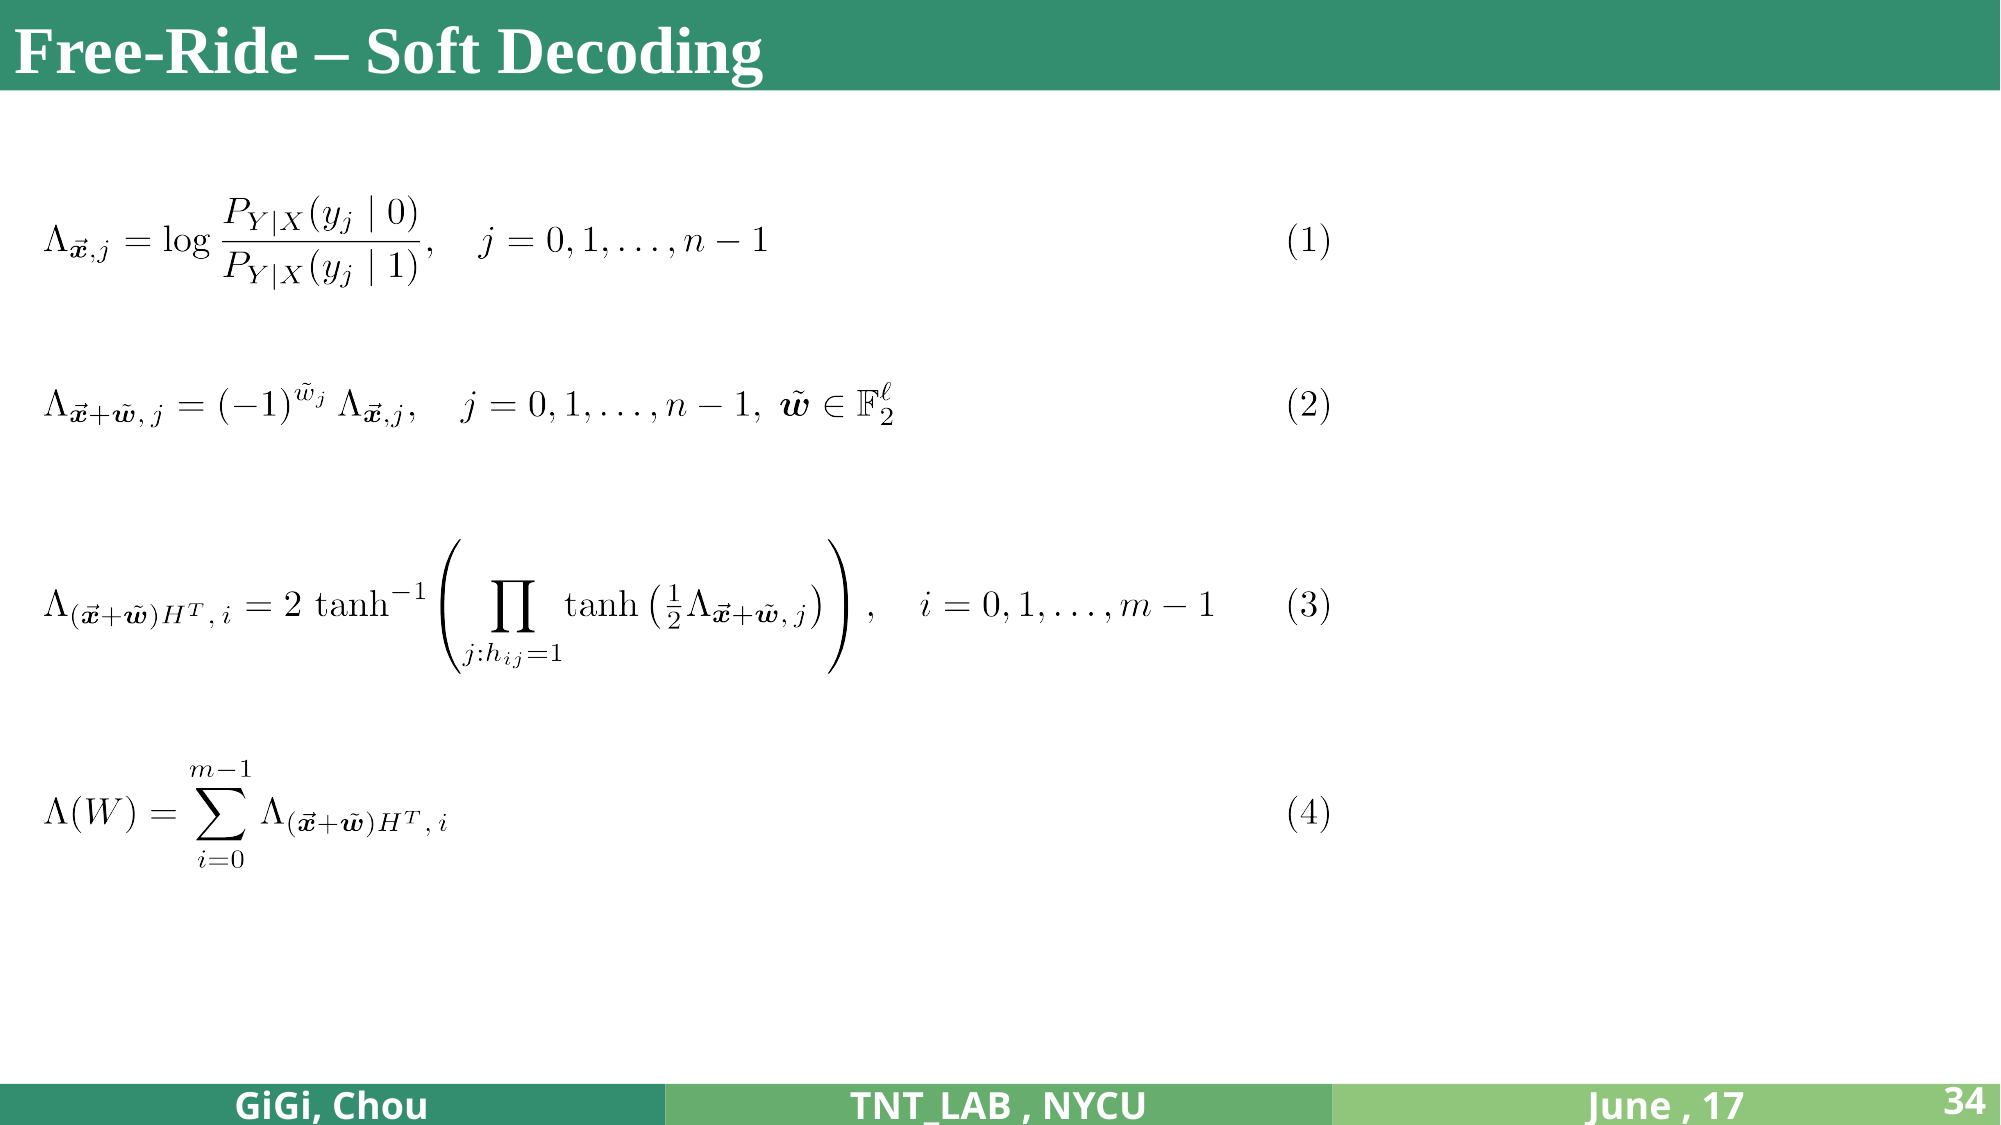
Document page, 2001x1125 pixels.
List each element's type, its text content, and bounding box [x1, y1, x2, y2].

picture [43, 195, 1329, 869]
slide_number 34 [1551, 1083, 2000, 1121]
text_box Free-Ride – Soft Decoding [0, 0, 1746, 95]
